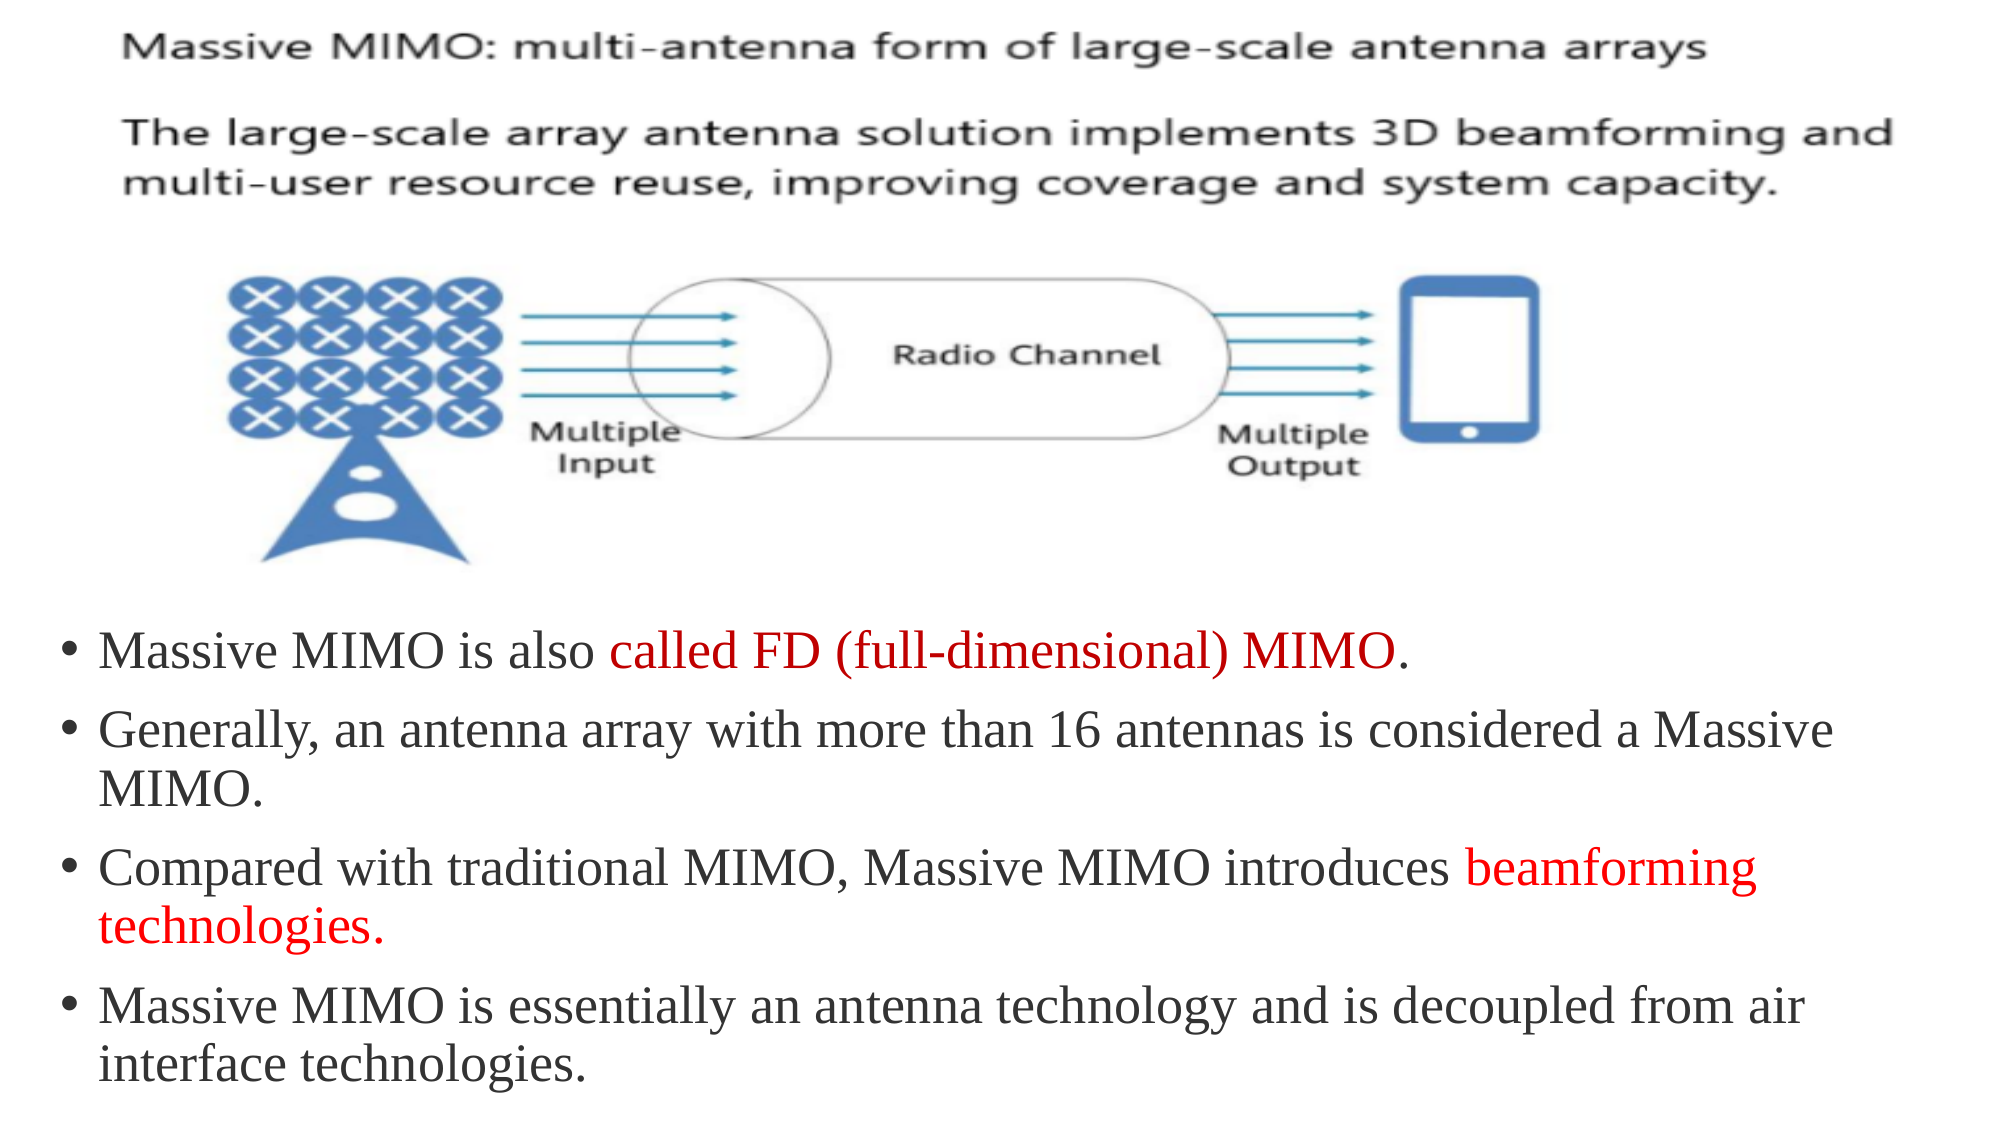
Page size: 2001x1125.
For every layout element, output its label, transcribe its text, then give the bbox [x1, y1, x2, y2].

list Massive MIMO is also called FD (full-dimensional) MIMO. Generally, an antenna array with more than 16 antennas is considered a Massive MIMO. Compared with traditional MIMO, Massive MIMO introduces beamforming technologies. Massive MIMO is essentially an antenna technology and is decoupled from air interface technologies. [45, 613, 1955, 1125]
picture [96, 15, 1911, 614]
